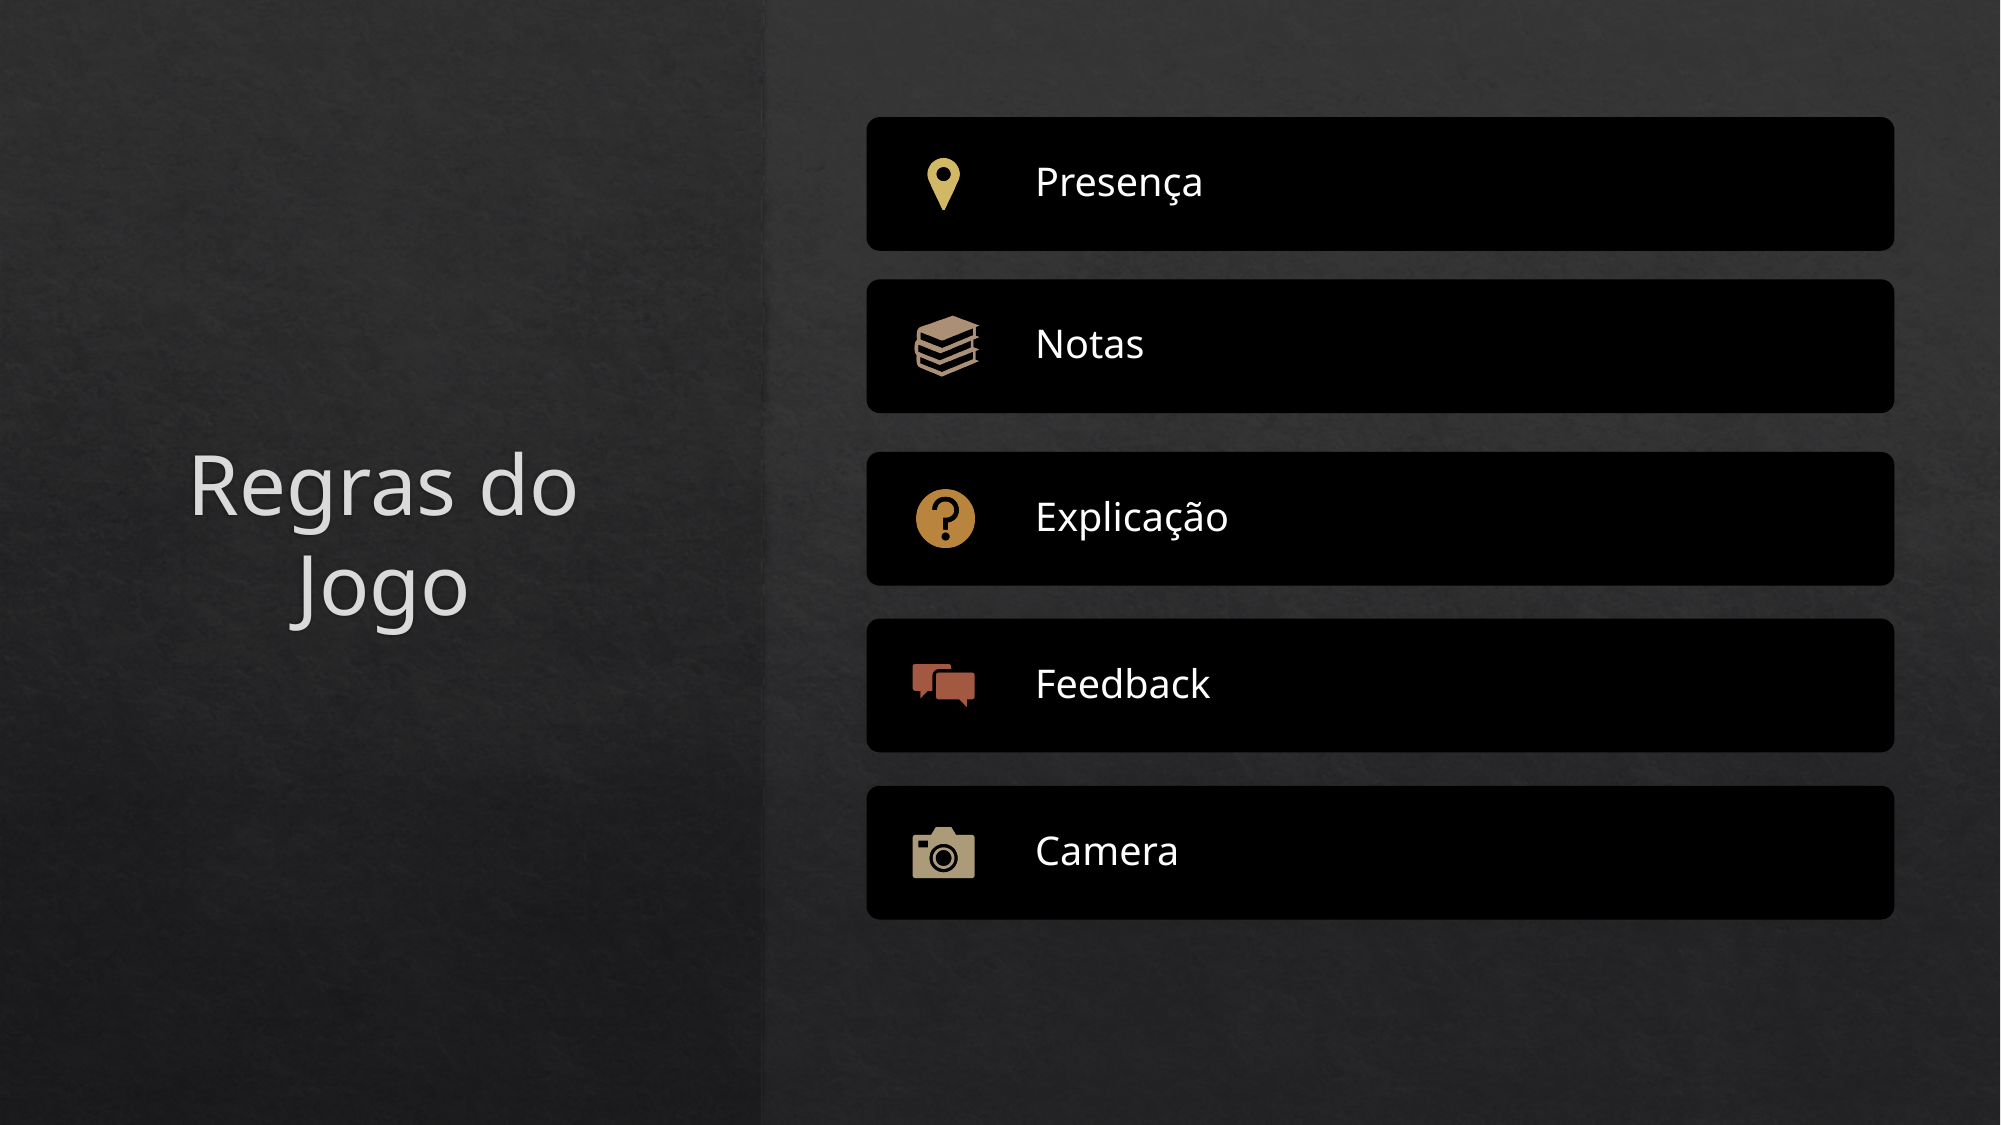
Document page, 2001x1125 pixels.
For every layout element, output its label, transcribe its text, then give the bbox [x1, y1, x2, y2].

title Regras do Jogo [103, 99, 664, 966]
picture [760, 0, 2000, 1125]
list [866, 116, 1895, 921]
